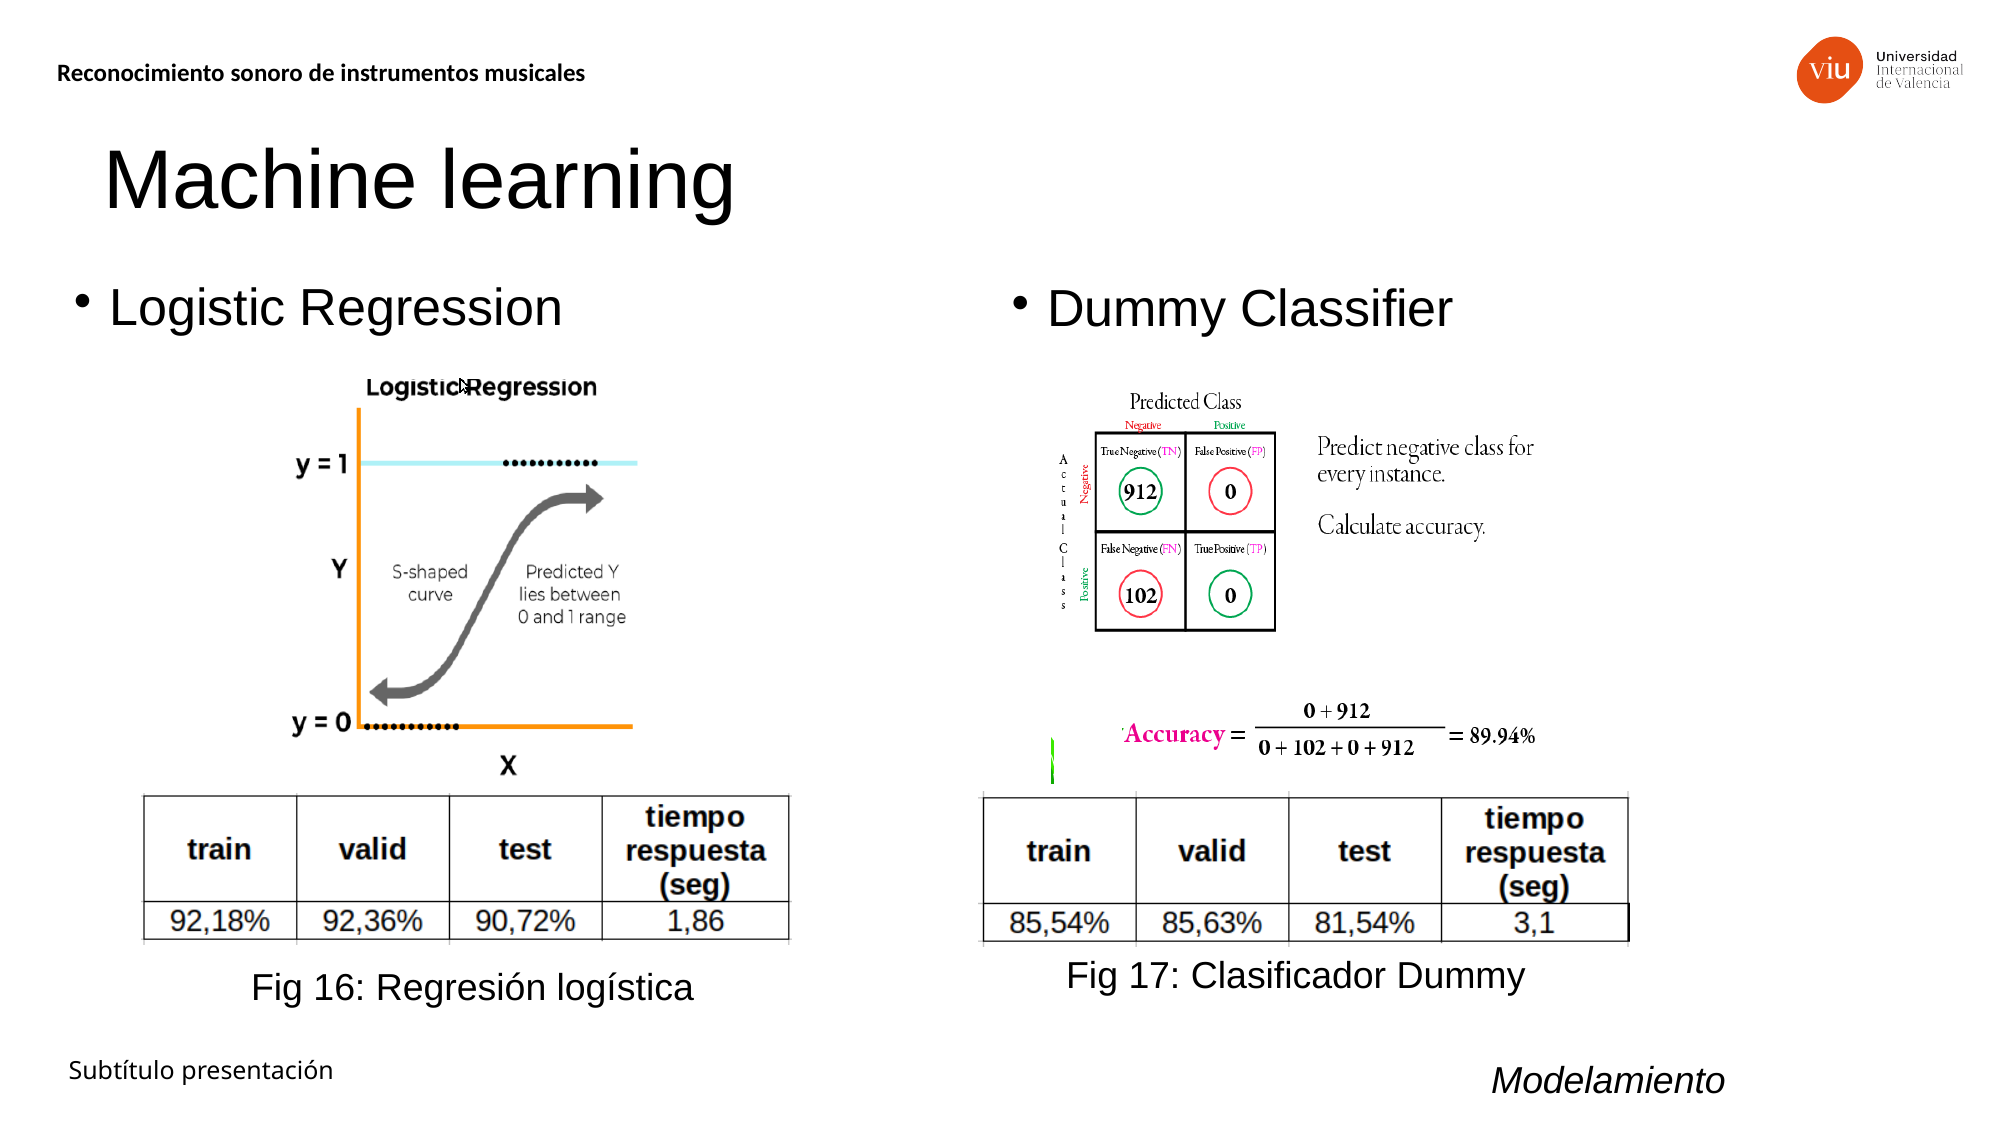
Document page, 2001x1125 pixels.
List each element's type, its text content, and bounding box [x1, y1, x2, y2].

text_box Logistic Regression [59, 265, 693, 339]
text_box Machine learning [88, 118, 1624, 226]
text_box Fig 16: Regresión logística [236, 955, 773, 1016]
picture [978, 791, 1631, 947]
picture [1050, 368, 1596, 784]
text_box Dummy Classifier [996, 266, 1801, 340]
text_box Reconocimiento sonoro de instrumentos musicales [42, 50, 725, 97]
picture [268, 356, 673, 792]
picture [1781, 20, 1979, 120]
text_box Fig 17: Clasificador Dummy [1051, 954, 1588, 1004]
picture [141, 793, 792, 946]
text_box Modelamiento [1476, 1048, 2000, 1109]
